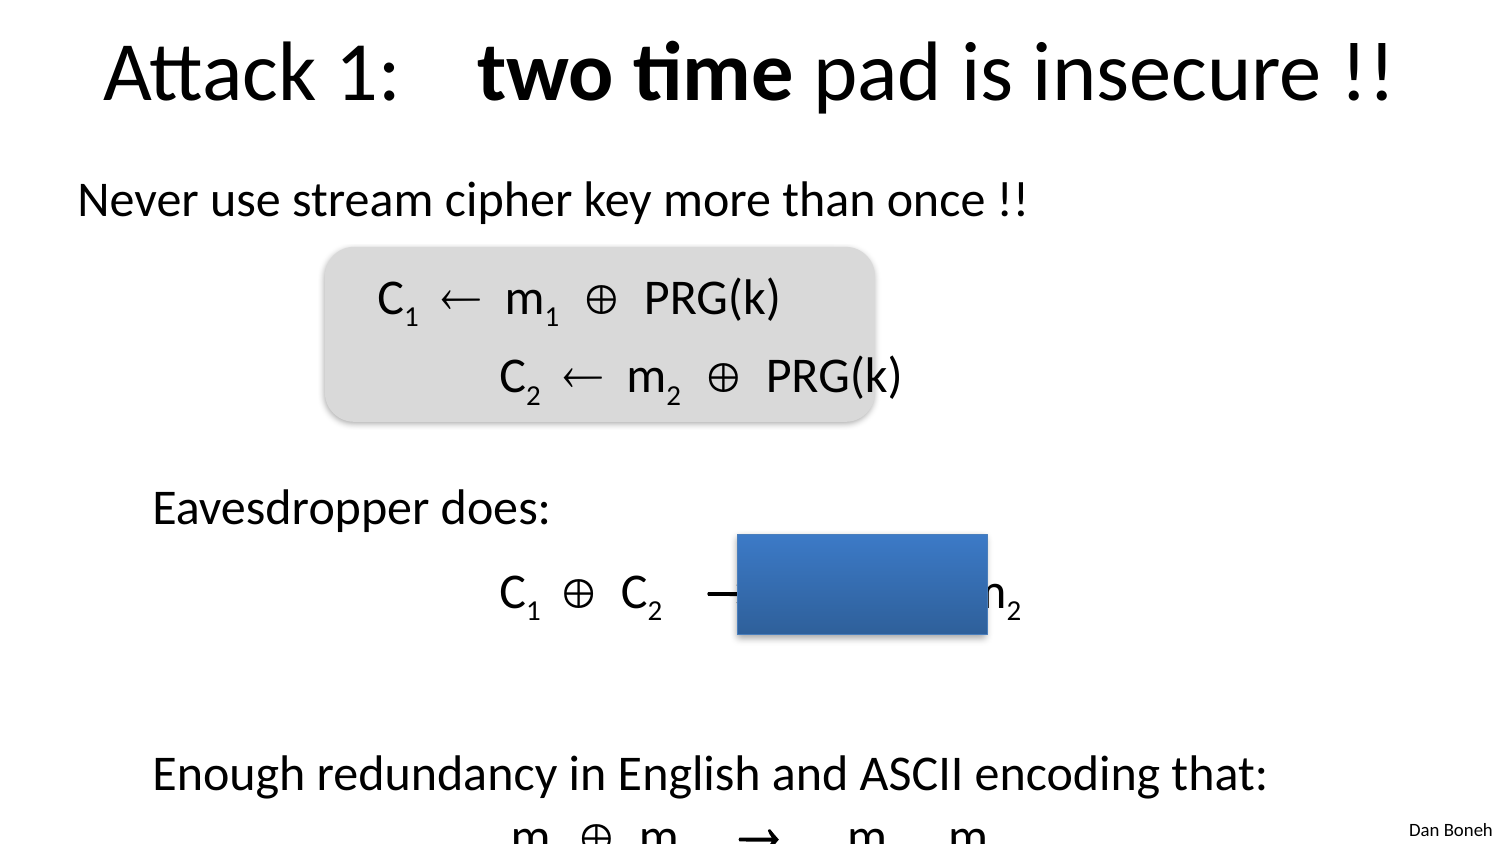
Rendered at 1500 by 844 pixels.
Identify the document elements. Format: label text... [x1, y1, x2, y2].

list Never use stream cipher key more than once !! C1  m1  PRG(k) C2  m2  PRG(k) Eavesdropper does: C1  C2  m1  m2 Enough redundancy in English and ASCII encoding that: m1  m2  m1 , m2 [62, 159, 1463, 844]
title Attack 1: two time pad is insecure !! [75, 0, 1425, 138]
text_box [737, 534, 988, 635]
